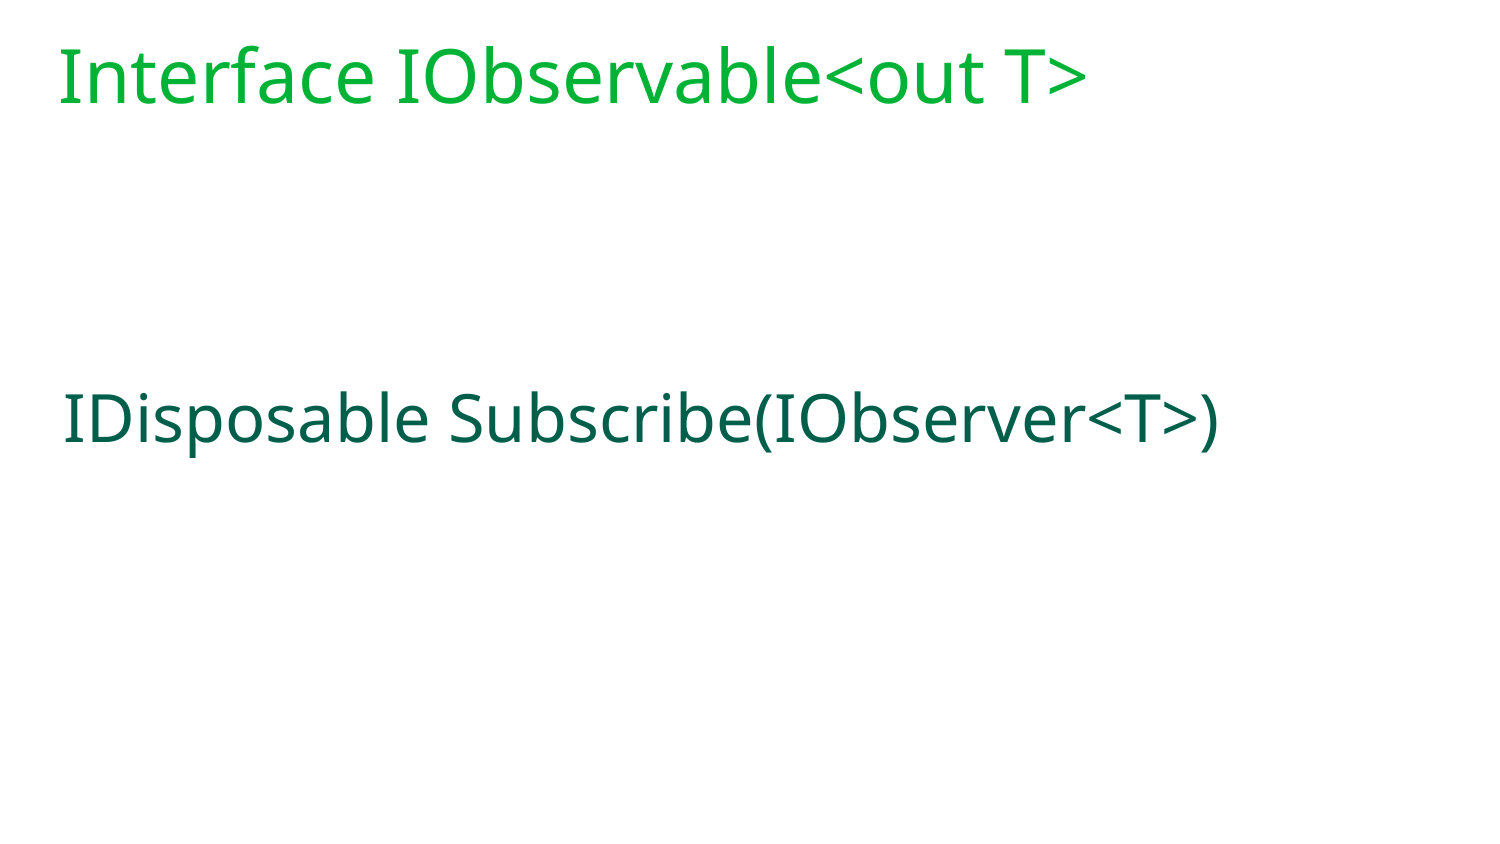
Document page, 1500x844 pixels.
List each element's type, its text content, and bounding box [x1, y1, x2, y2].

title Interface IObservable<out T> [59, 28, 1432, 119]
list IDisposable Subscribe(IObserver<T>) [63, 375, 1437, 469]
